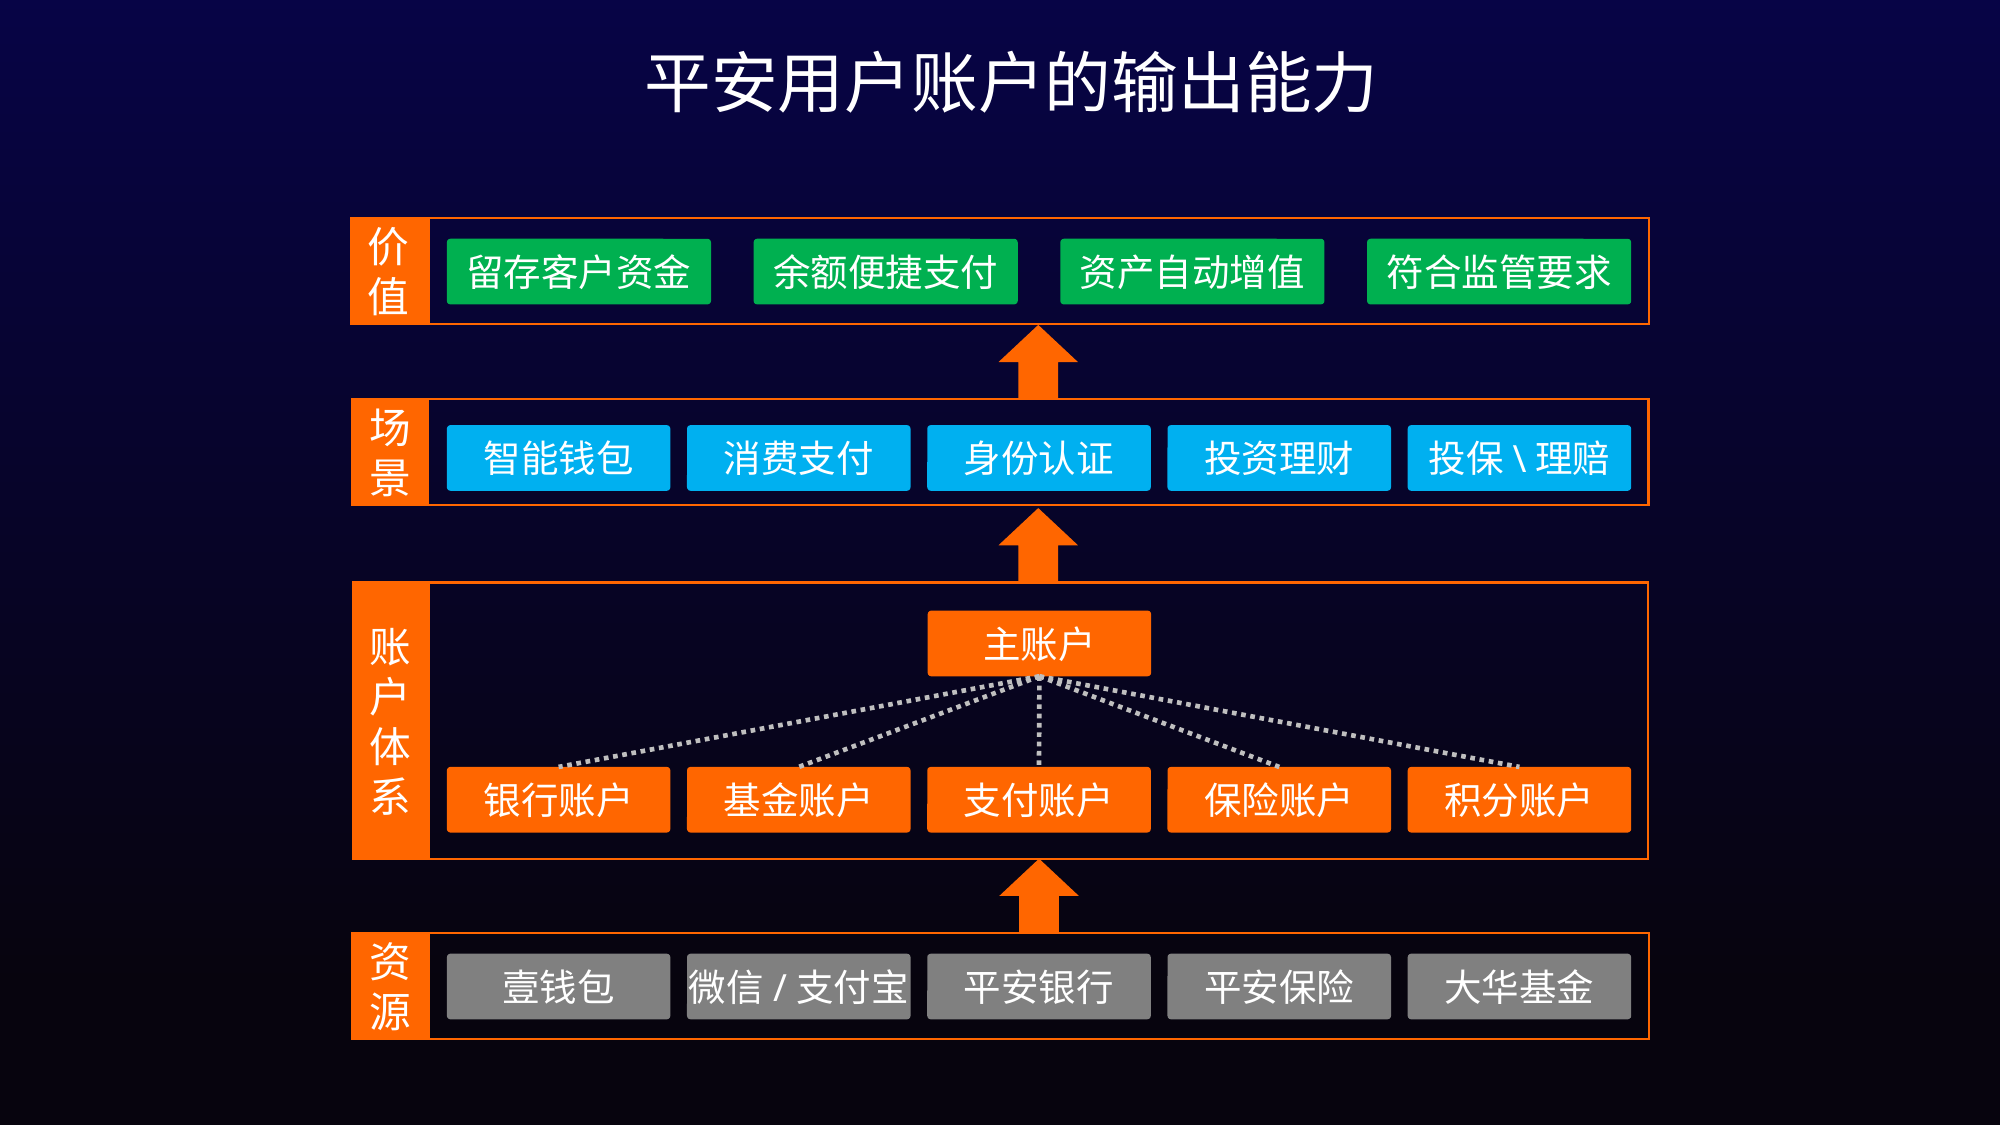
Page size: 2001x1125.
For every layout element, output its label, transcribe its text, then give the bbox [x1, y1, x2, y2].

text_box 平安用户账户的输出能力 [148, 28, 1874, 144]
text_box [350, 217, 1650, 1039]
